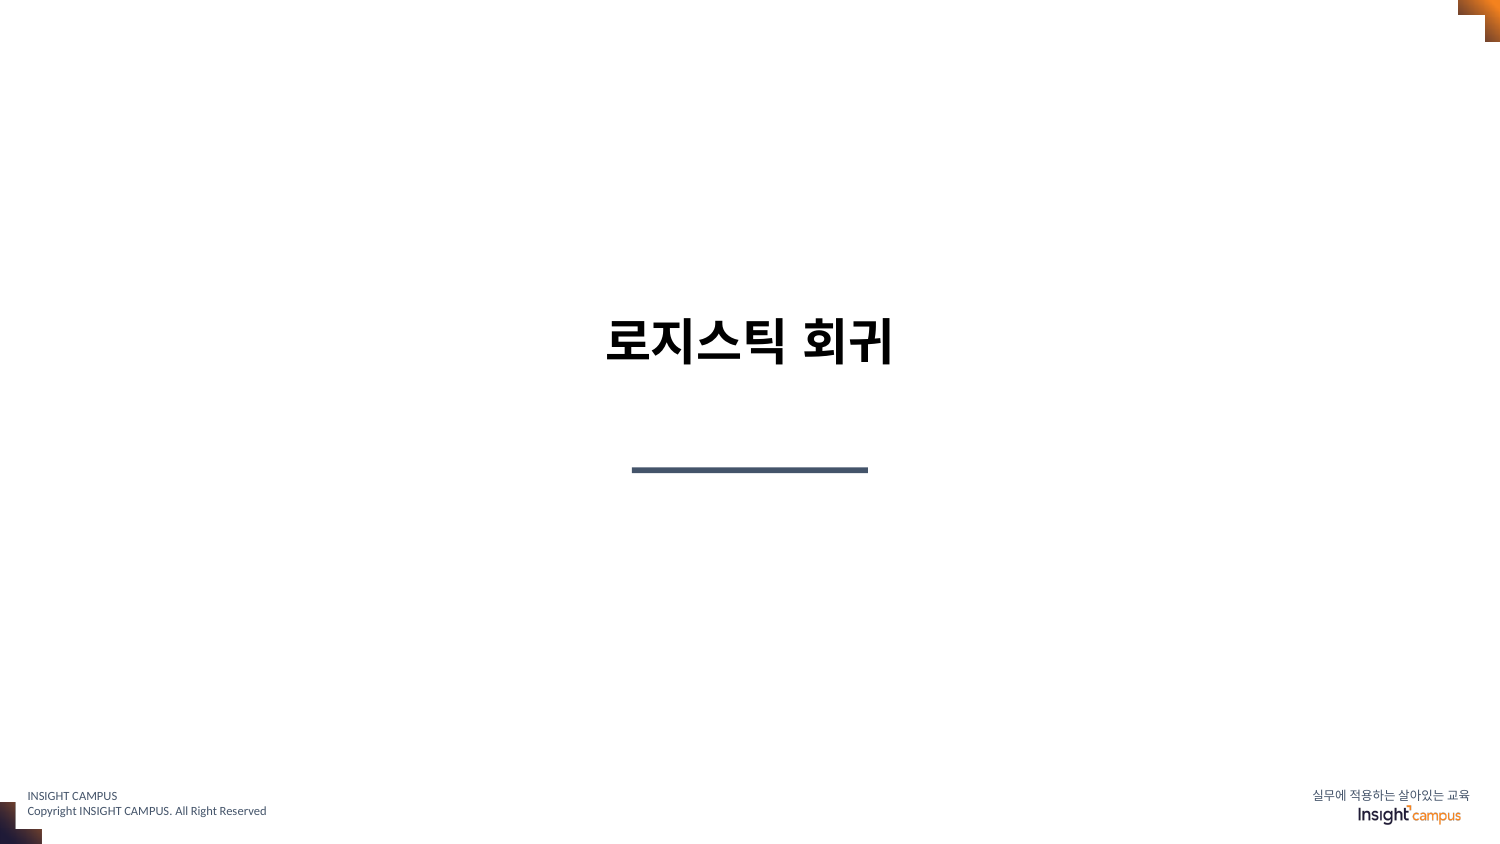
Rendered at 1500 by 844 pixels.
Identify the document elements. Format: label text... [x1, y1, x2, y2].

title 로지스틱 회귀 [187, 277, 1313, 375]
picture [1358, 805, 1461, 825]
picture [0, 802, 42, 844]
picture [1458, 0, 1500, 42]
